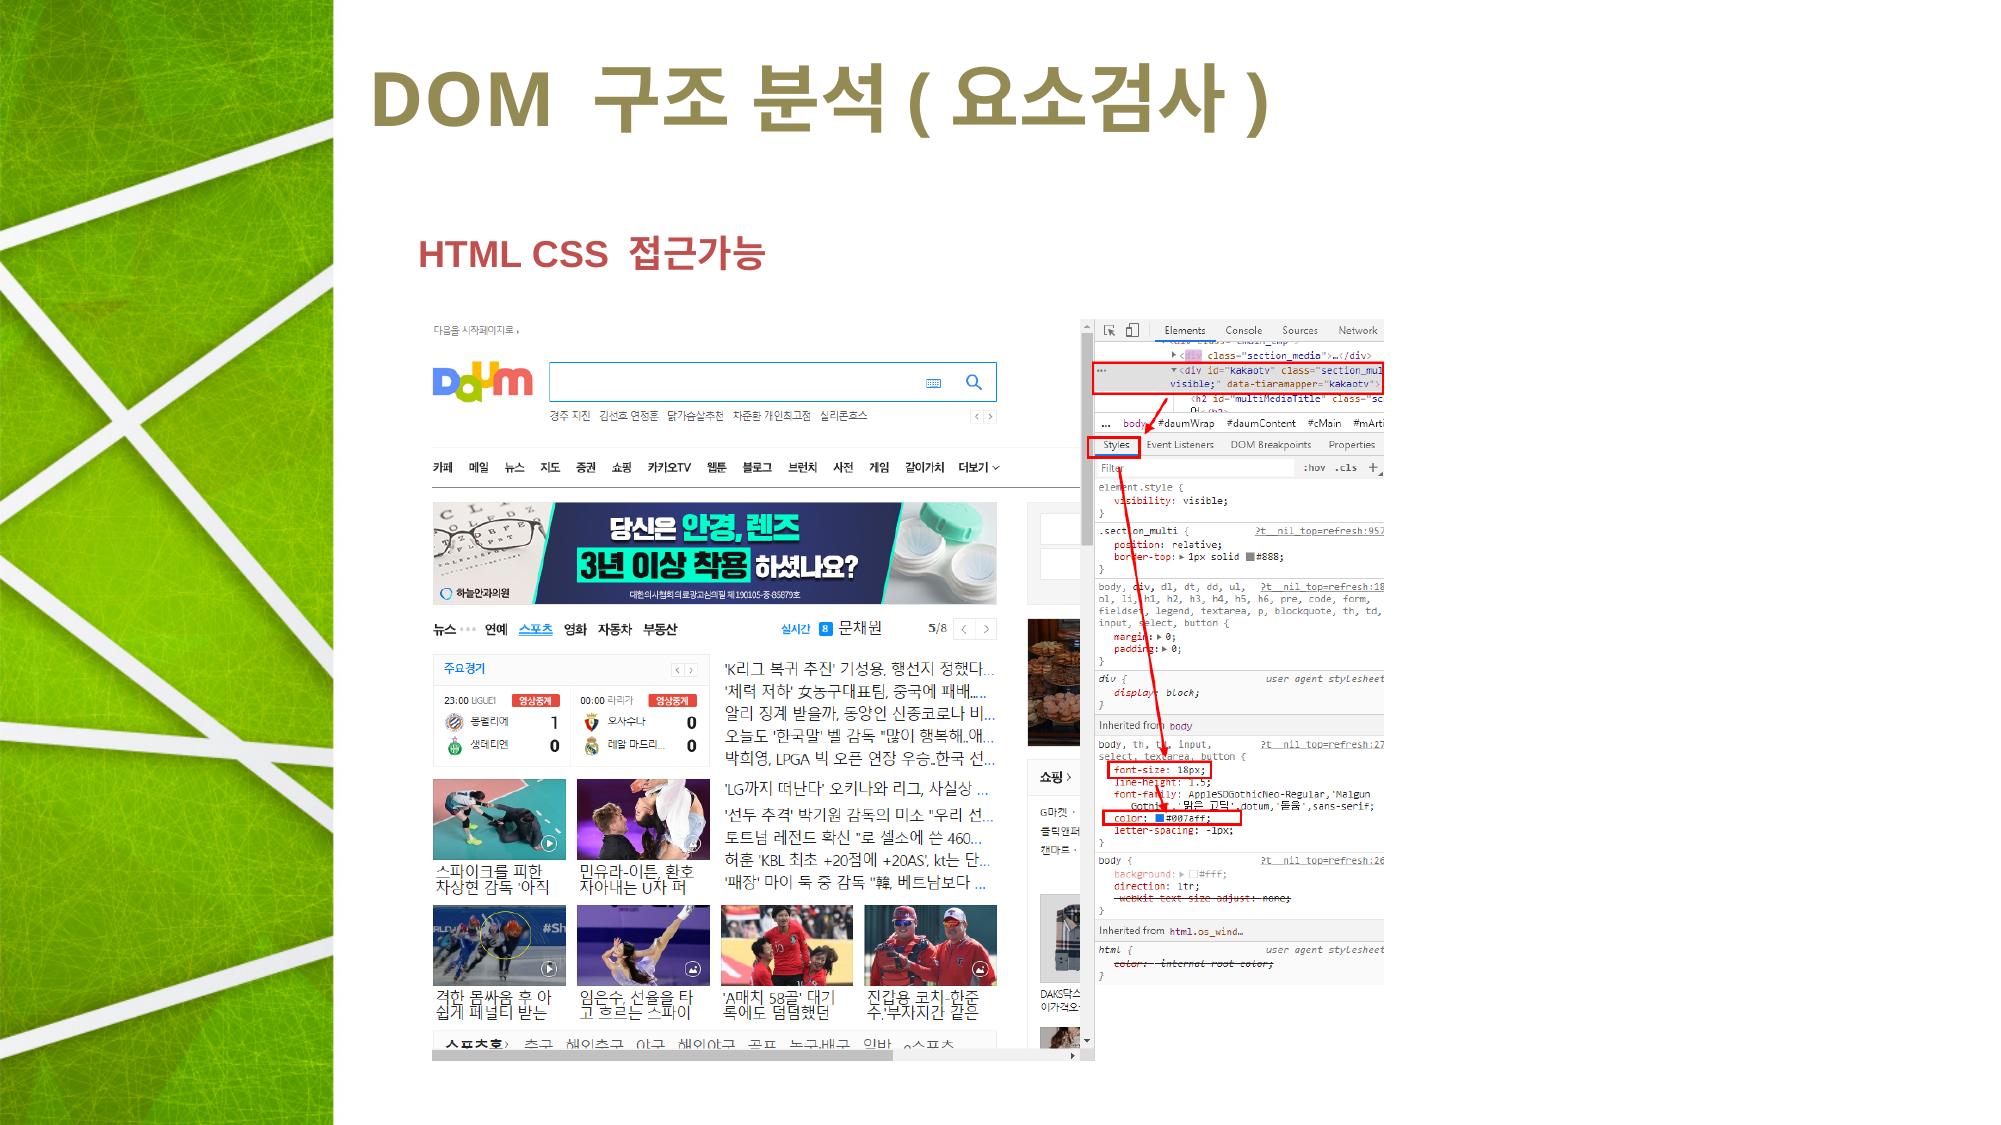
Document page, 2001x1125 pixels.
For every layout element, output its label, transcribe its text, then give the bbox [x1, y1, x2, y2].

title DOM 구조 분석(요소검사) [354, 0, 2000, 194]
picture [0, 0, 2001, 1125]
list HTML CSS 접근가능 [403, 202, 1095, 304]
